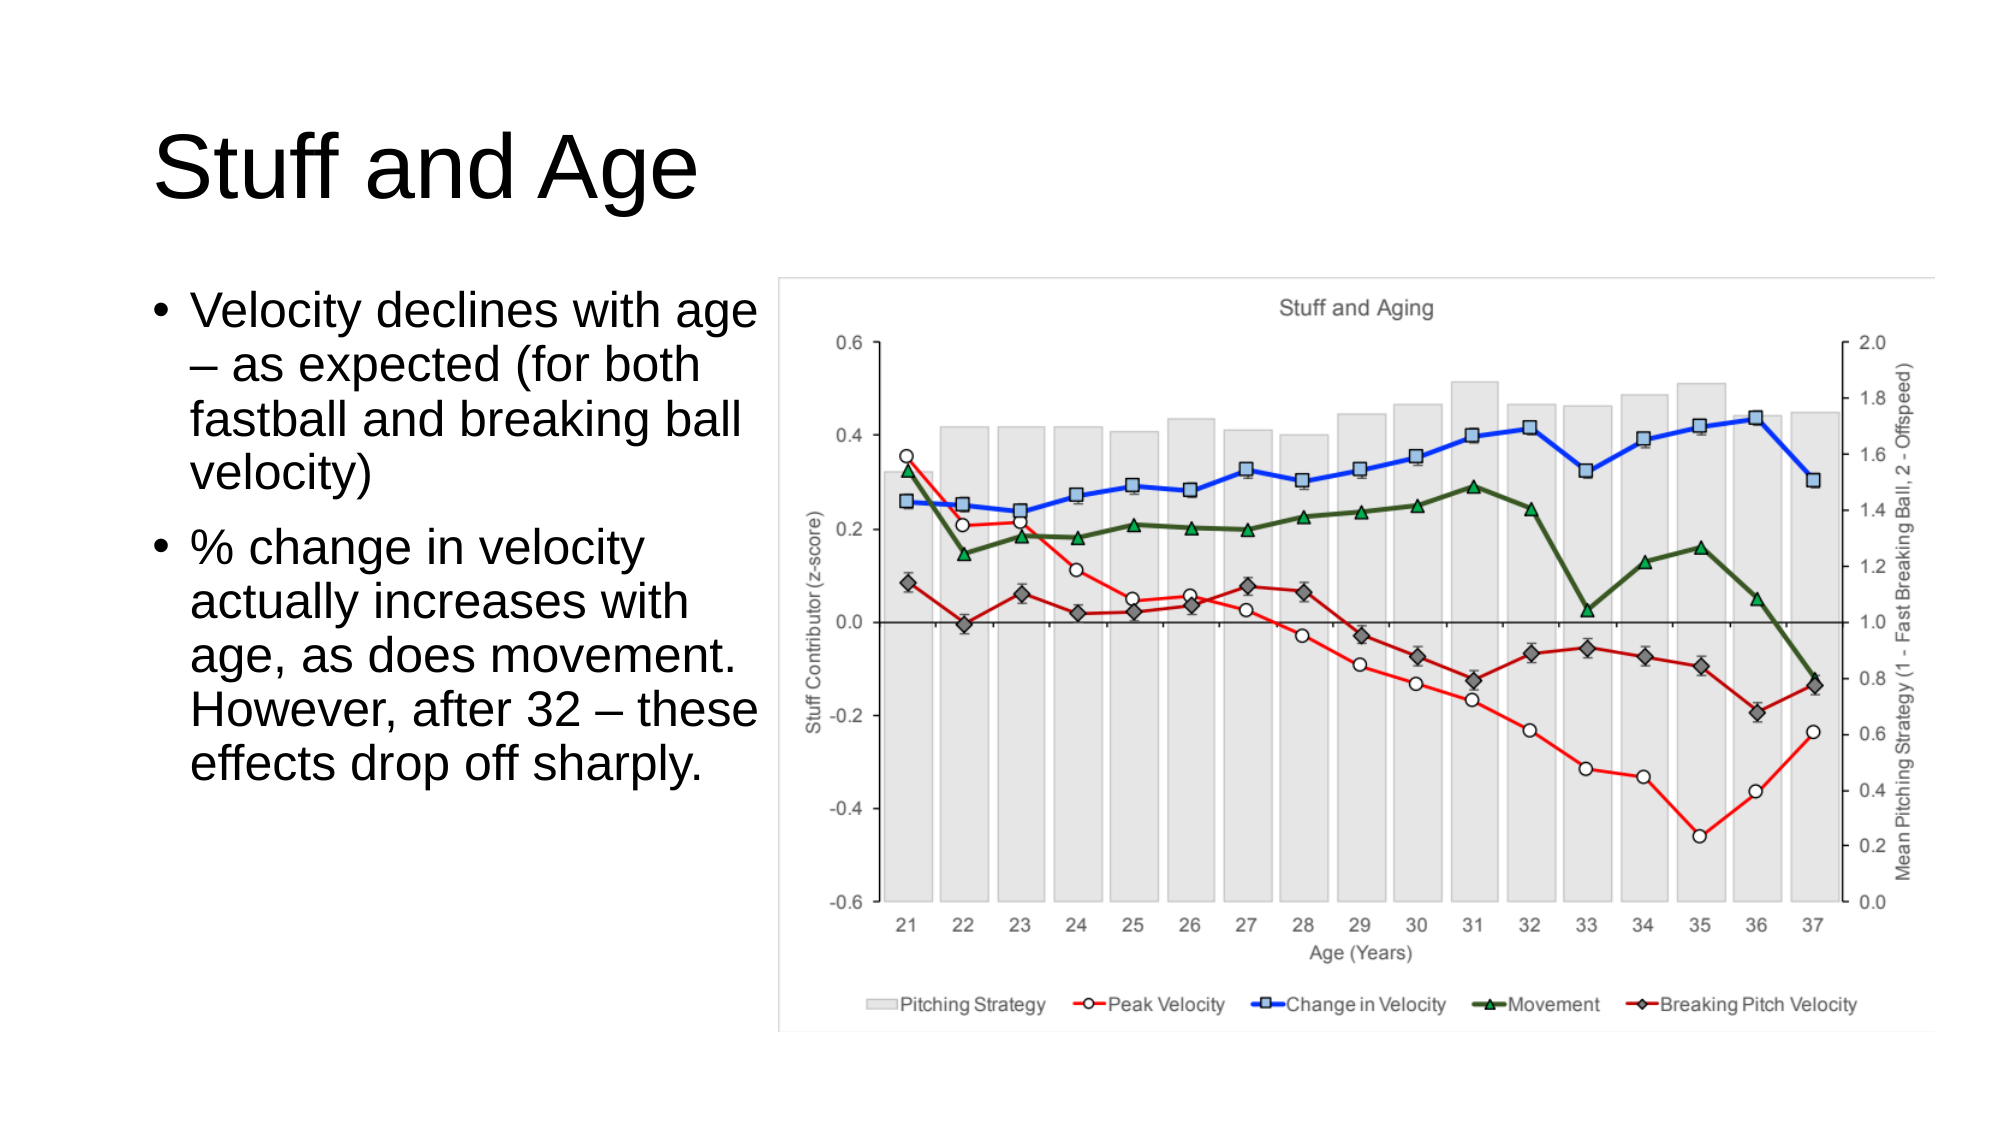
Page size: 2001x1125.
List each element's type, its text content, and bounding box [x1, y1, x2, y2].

picture [778, 277, 1935, 1032]
list Velocity declines with age – as expected (for both fastball and breaking ball velocity) % change in velocity actually increases with age, as does movement. However, after 32 – these effects drop off sharply. [137, 277, 778, 1014]
title Stuff and Age [137, 59, 1863, 277]
